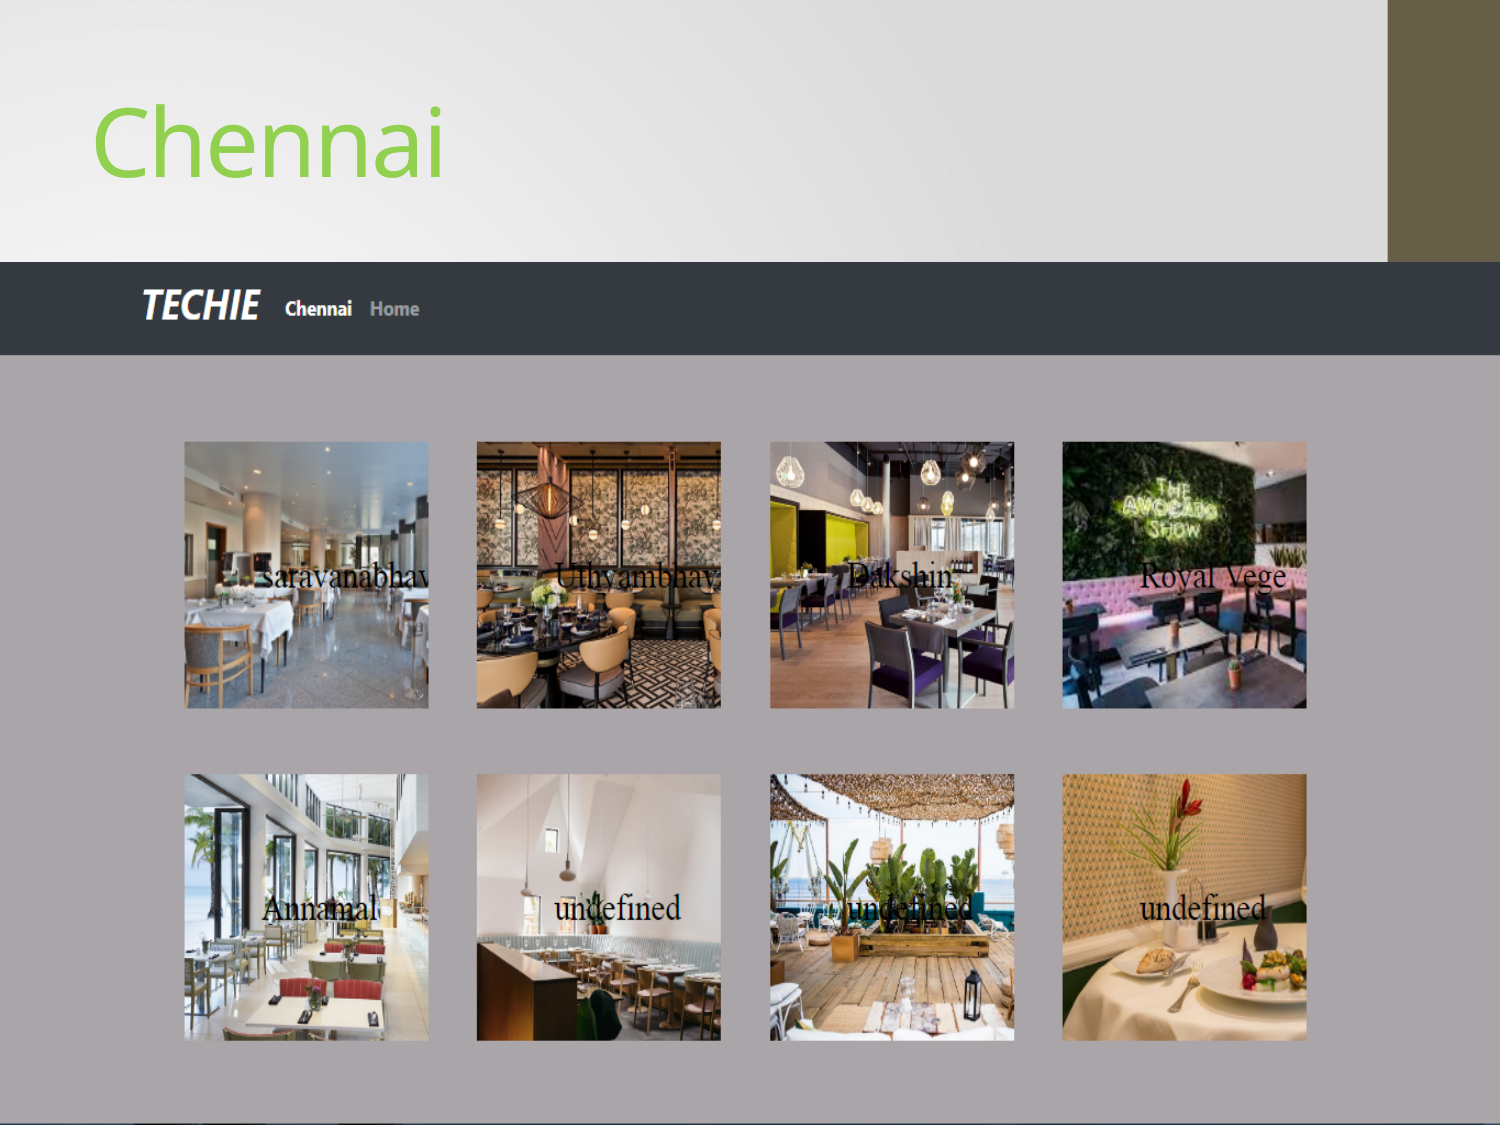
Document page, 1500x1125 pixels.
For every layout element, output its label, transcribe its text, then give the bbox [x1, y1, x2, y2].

title Chennai [75, 45, 1325, 233]
picture [0, 261, 1500, 1125]
